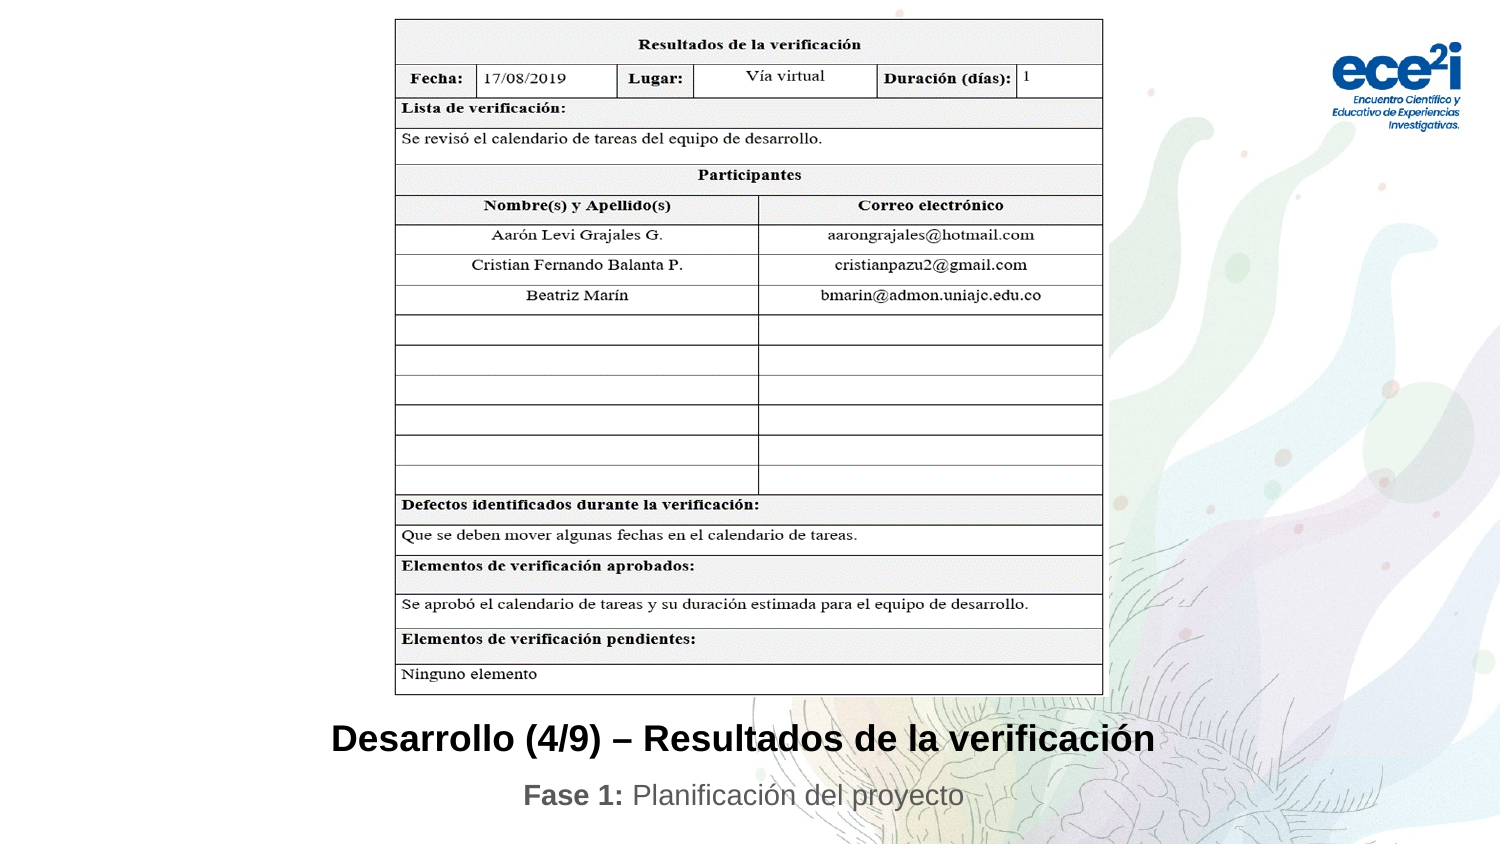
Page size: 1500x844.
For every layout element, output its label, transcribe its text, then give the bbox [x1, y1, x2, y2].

title Desarrollo (4/9) – Resultados de la verificación [294, 696, 1194, 744]
picture [0, 0, 1500, 844]
list Fase 1: Planificación del proyecto [294, 744, 1194, 844]
